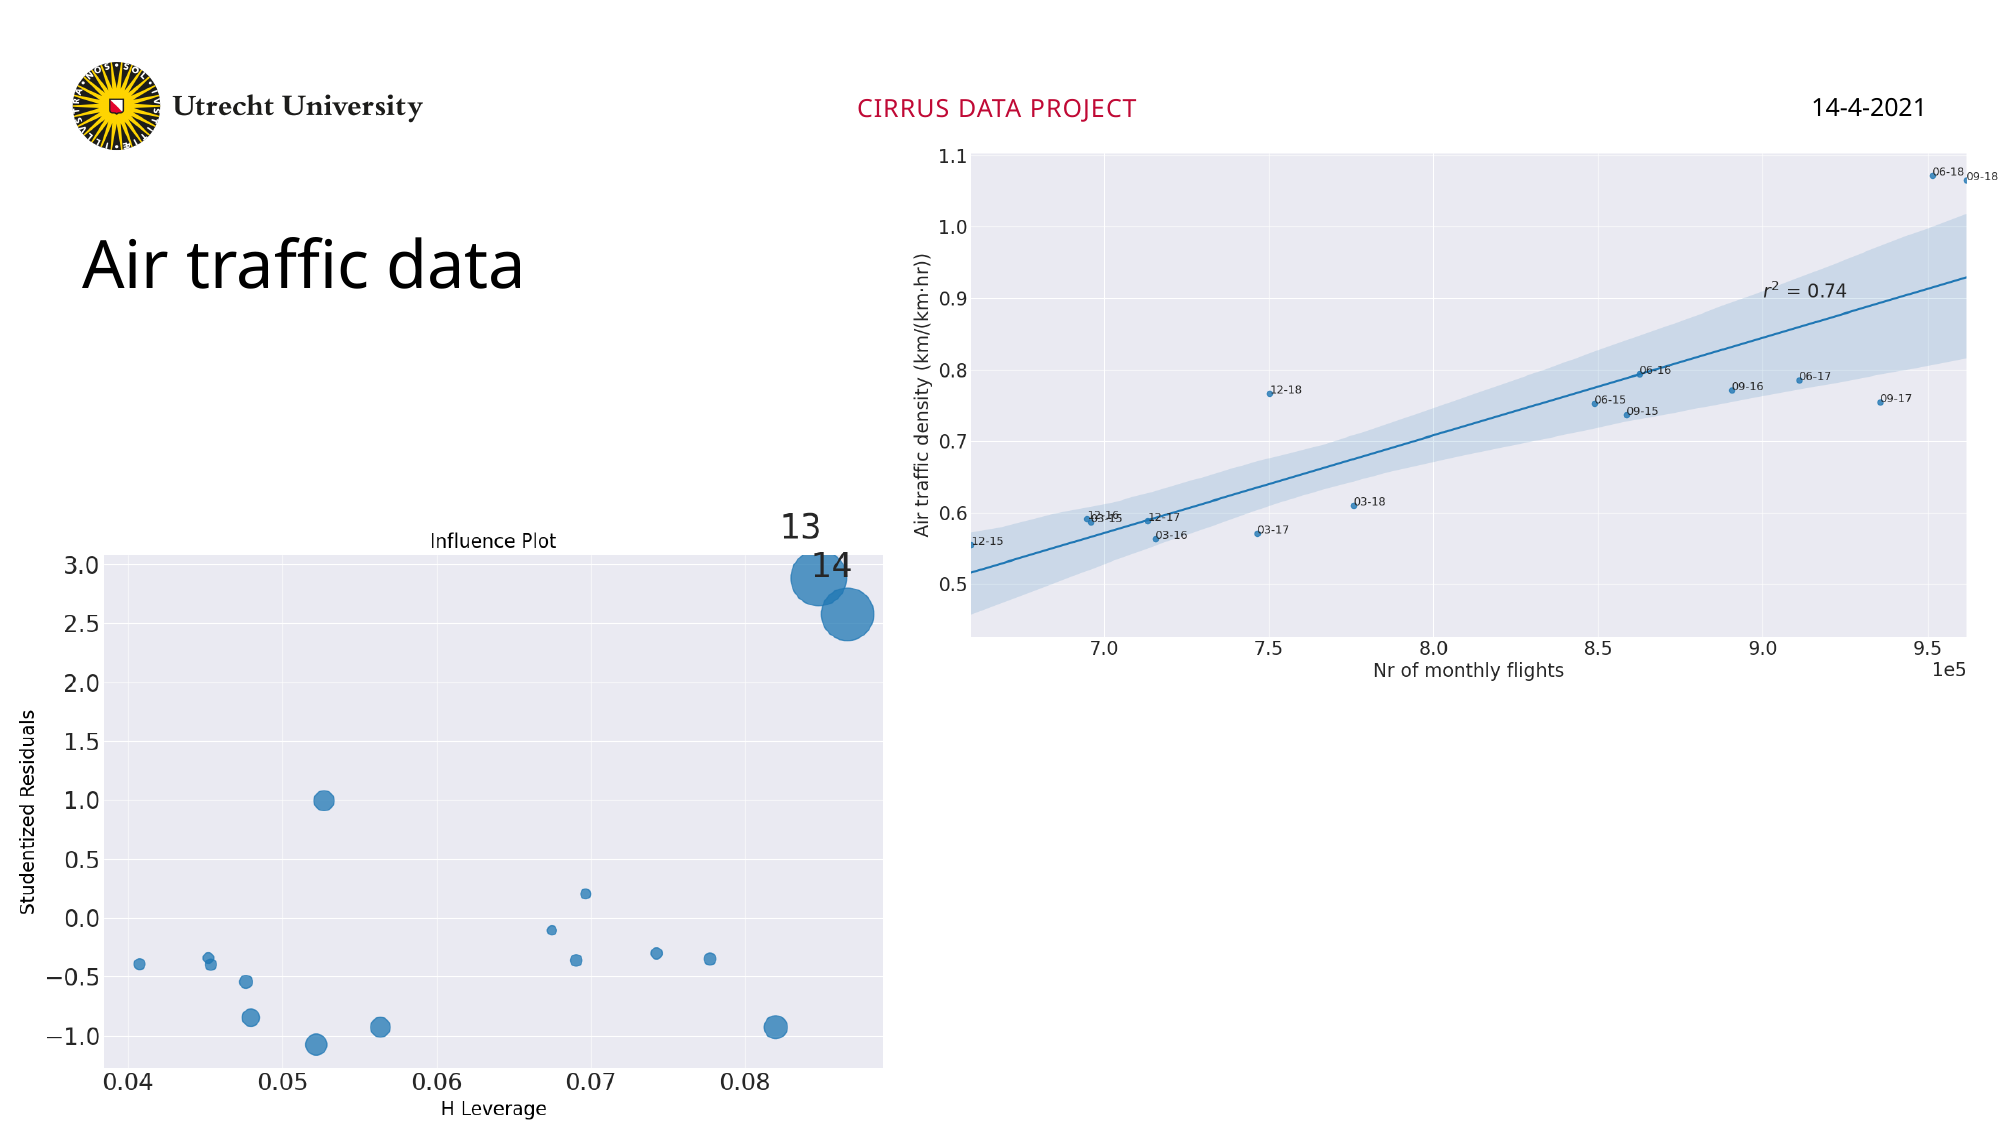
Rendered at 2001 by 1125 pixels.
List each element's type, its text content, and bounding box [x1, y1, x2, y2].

picture [0, 127, 2001, 1125]
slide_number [1638, 84, 1942, 120]
list Cirrus data project [423, 82, 1572, 120]
text_box Air traffic data [82, 222, 884, 303]
picture [0, 0, 526, 208]
